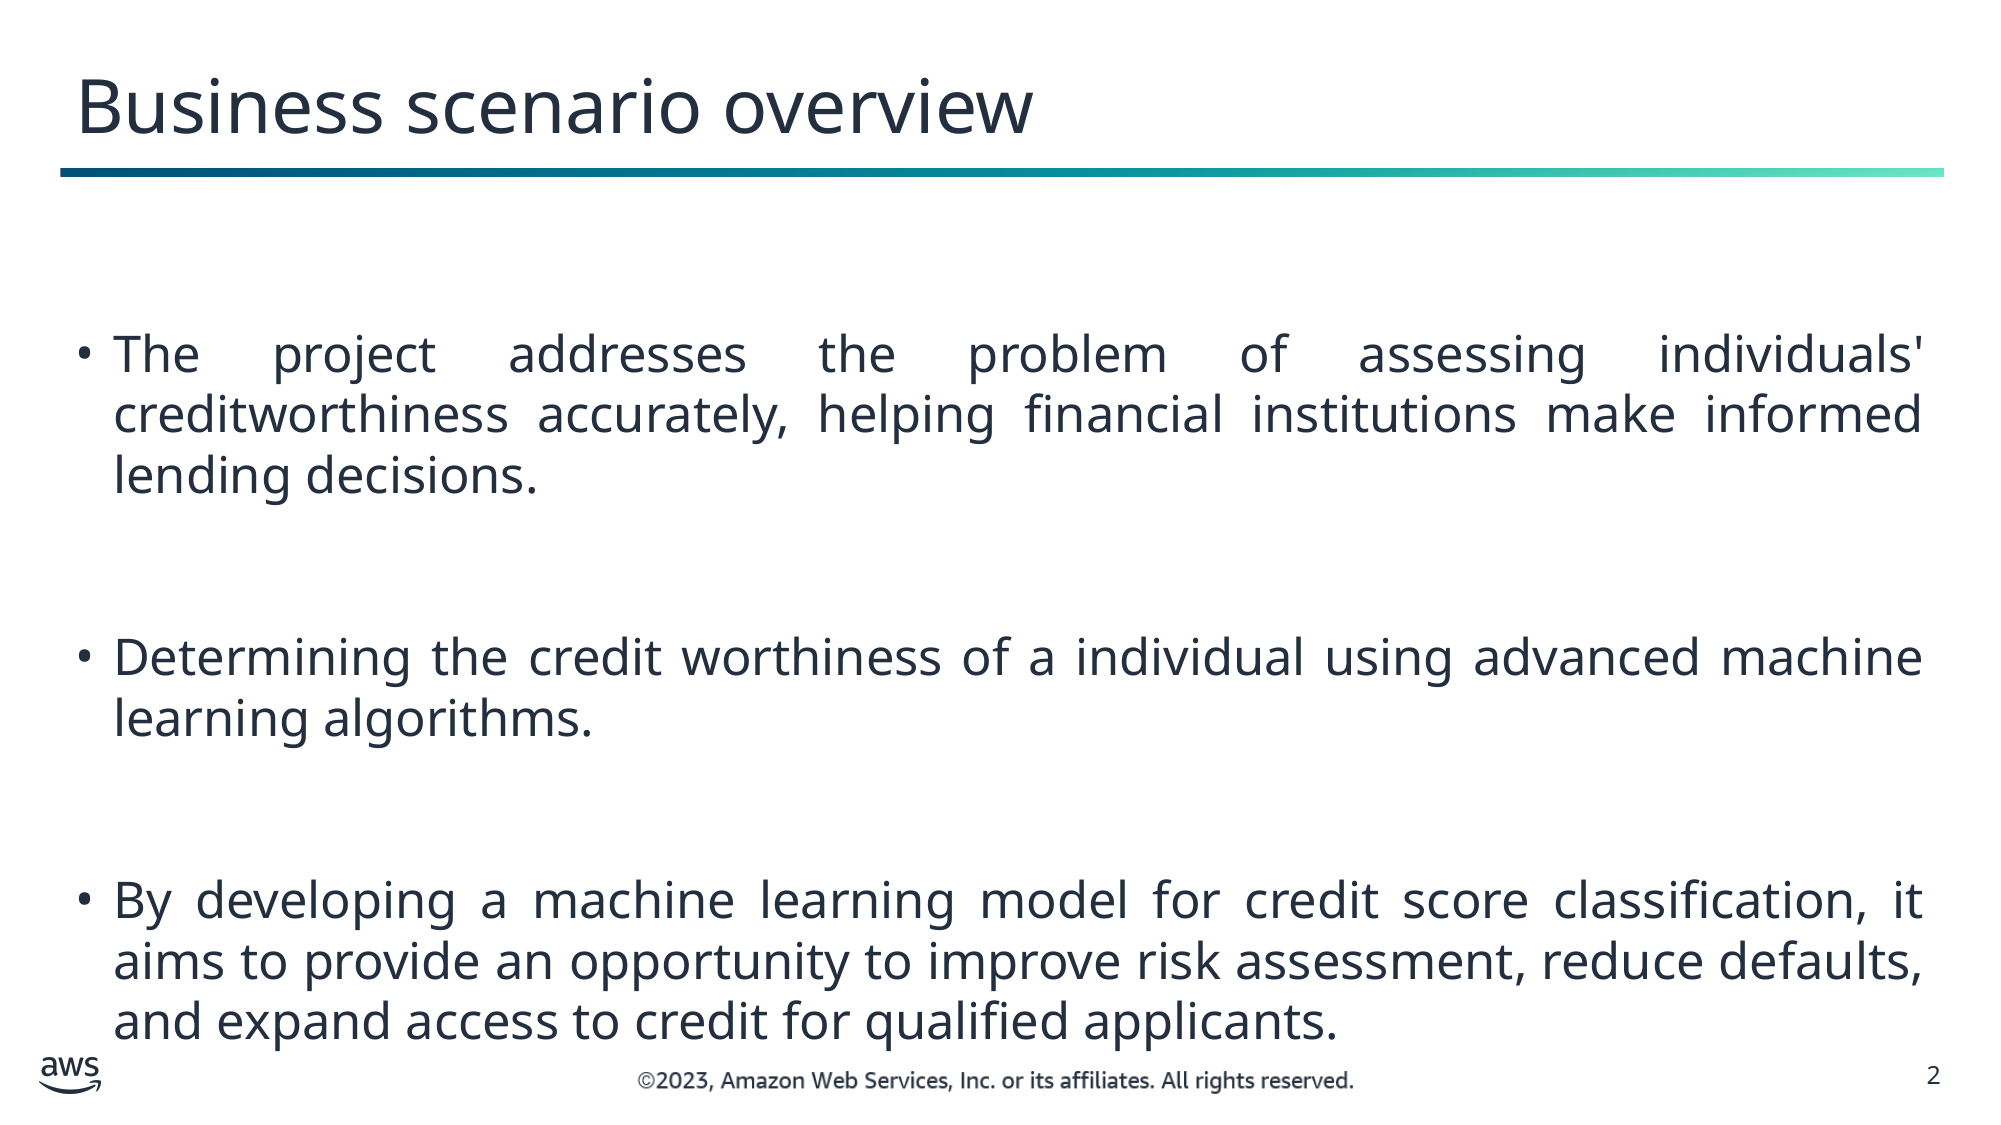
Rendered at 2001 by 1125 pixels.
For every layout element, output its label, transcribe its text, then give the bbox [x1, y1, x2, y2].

picture [39, 1057, 101, 1094]
title Business scenario overview [60, 49, 1941, 170]
picture [681, 168, 1944, 177]
slide_number 2 [1861, 1067, 1941, 1095]
picture [621, 1067, 1378, 1109]
list The project addresses the problem of assessing individuals' creditworthiness accurately, helping financial institutions make informed lending decisions. Determining the credit worthiness of a individual using advanced machine learning algorithms. By developing a machine learning model for credit score classification, it aims to provide an opportunity to improve risk assessment, reduce defaults, and expand access to credit for qualified applicants. [60, 192, 1941, 1067]
